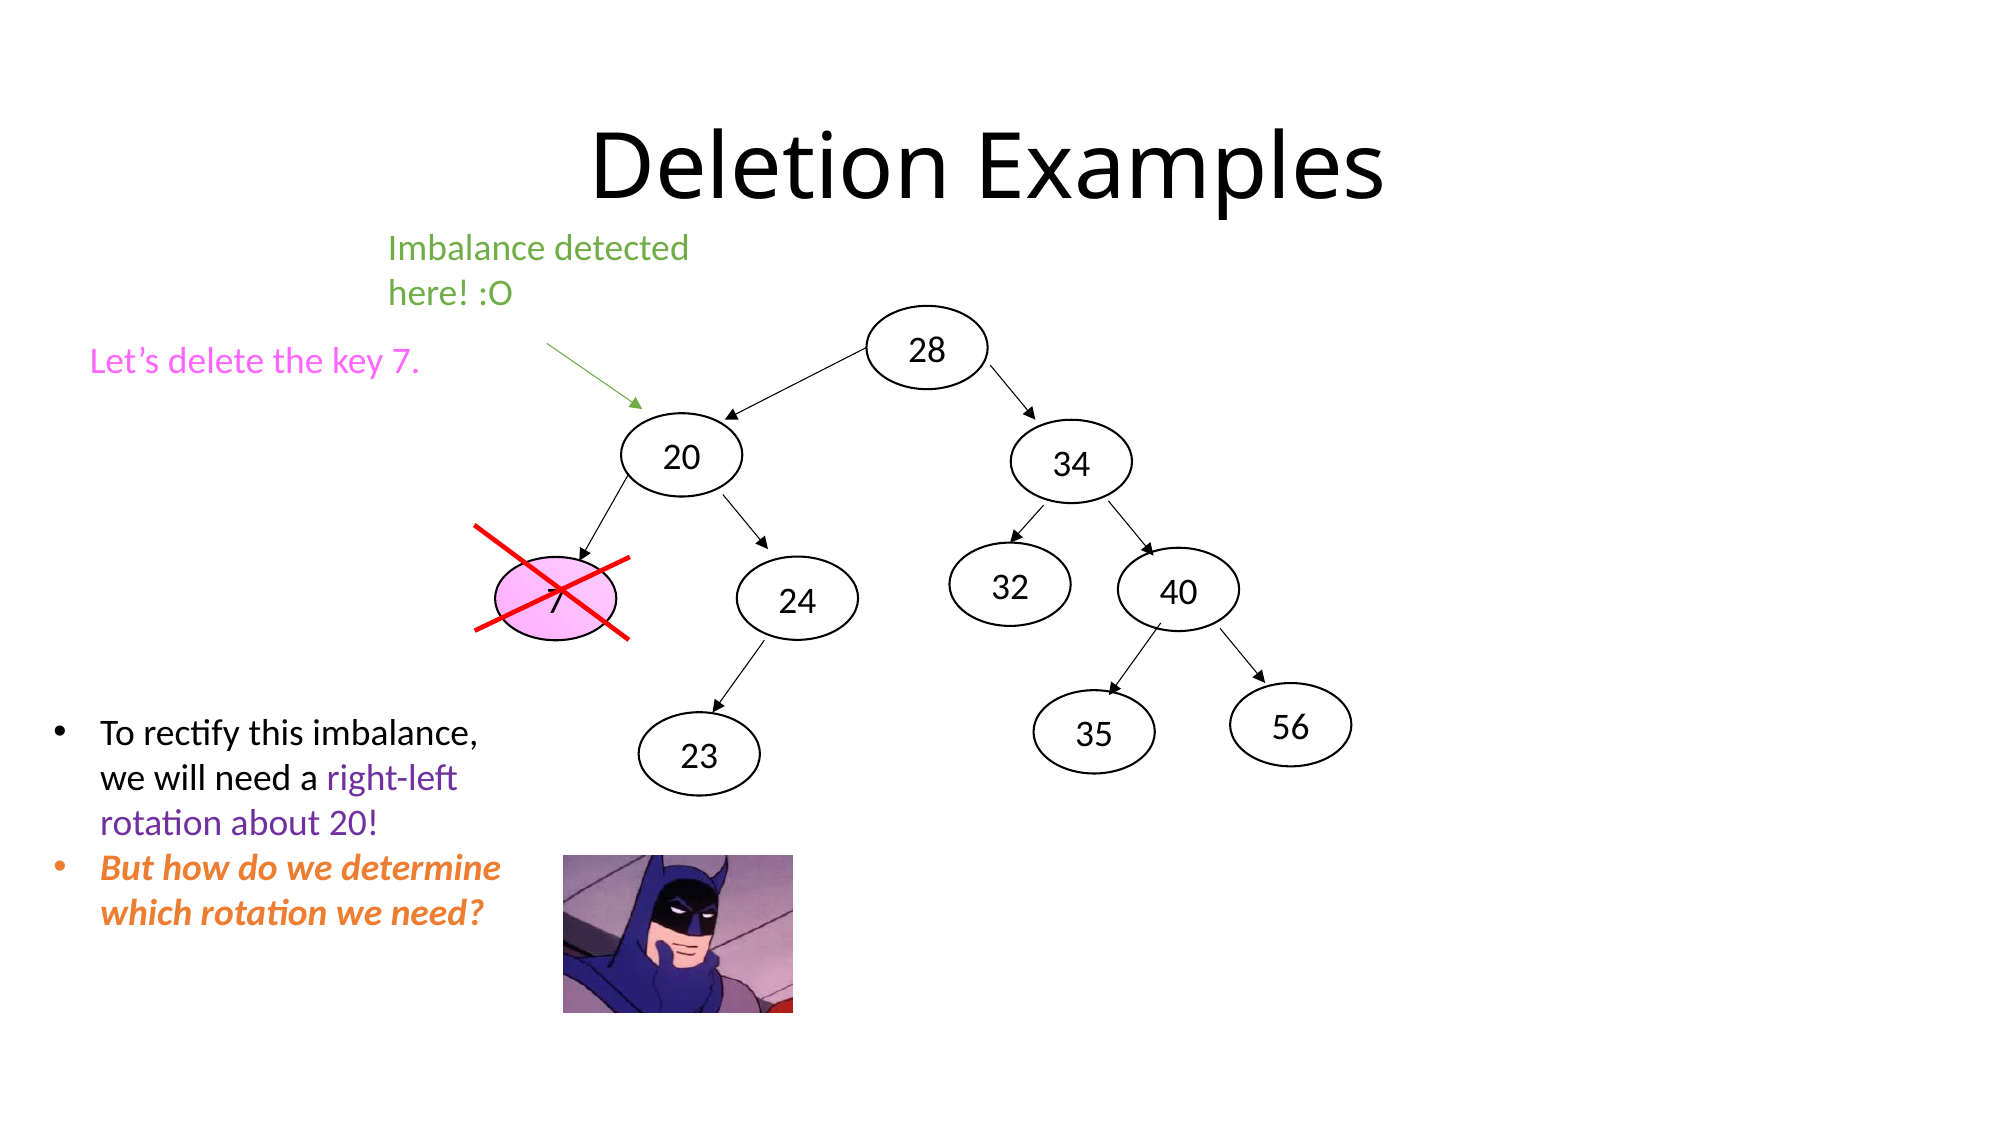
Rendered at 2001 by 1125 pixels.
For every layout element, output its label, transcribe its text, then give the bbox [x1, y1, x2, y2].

text_box 35 [1032, 689, 1156, 775]
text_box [990, 364, 1036, 420]
text_box To rectify this imbalance, we will need a right-left rotation about 20! But how do we determine which rotation we need? [38, 700, 543, 940]
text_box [712, 640, 765, 713]
text_box Imbalance detected here! :O [373, 215, 713, 320]
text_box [546, 343, 643, 410]
text_box Let’s delete the key 7. [75, 328, 444, 389]
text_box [474, 631, 629, 640]
text_box 28 [865, 304, 989, 391]
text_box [722, 494, 768, 550]
text_box 32 [948, 541, 1072, 627]
text_box 20 [619, 412, 744, 498]
text_box 40 [1116, 546, 1241, 633]
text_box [1010, 505, 1044, 543]
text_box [1108, 622, 1161, 696]
text_box 24 [735, 555, 860, 641]
title Deletion Examples [137, 59, 1863, 278]
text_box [474, 556, 630, 631]
picture [563, 855, 793, 1013]
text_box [579, 473, 629, 524]
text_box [1219, 628, 1266, 683]
text_box 34 [1009, 418, 1134, 505]
text_box 56 [1229, 681, 1353, 768]
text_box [1108, 500, 1154, 556]
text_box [724, 347, 867, 420]
text_box 23 [637, 711, 761, 797]
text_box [474, 524, 629, 556]
